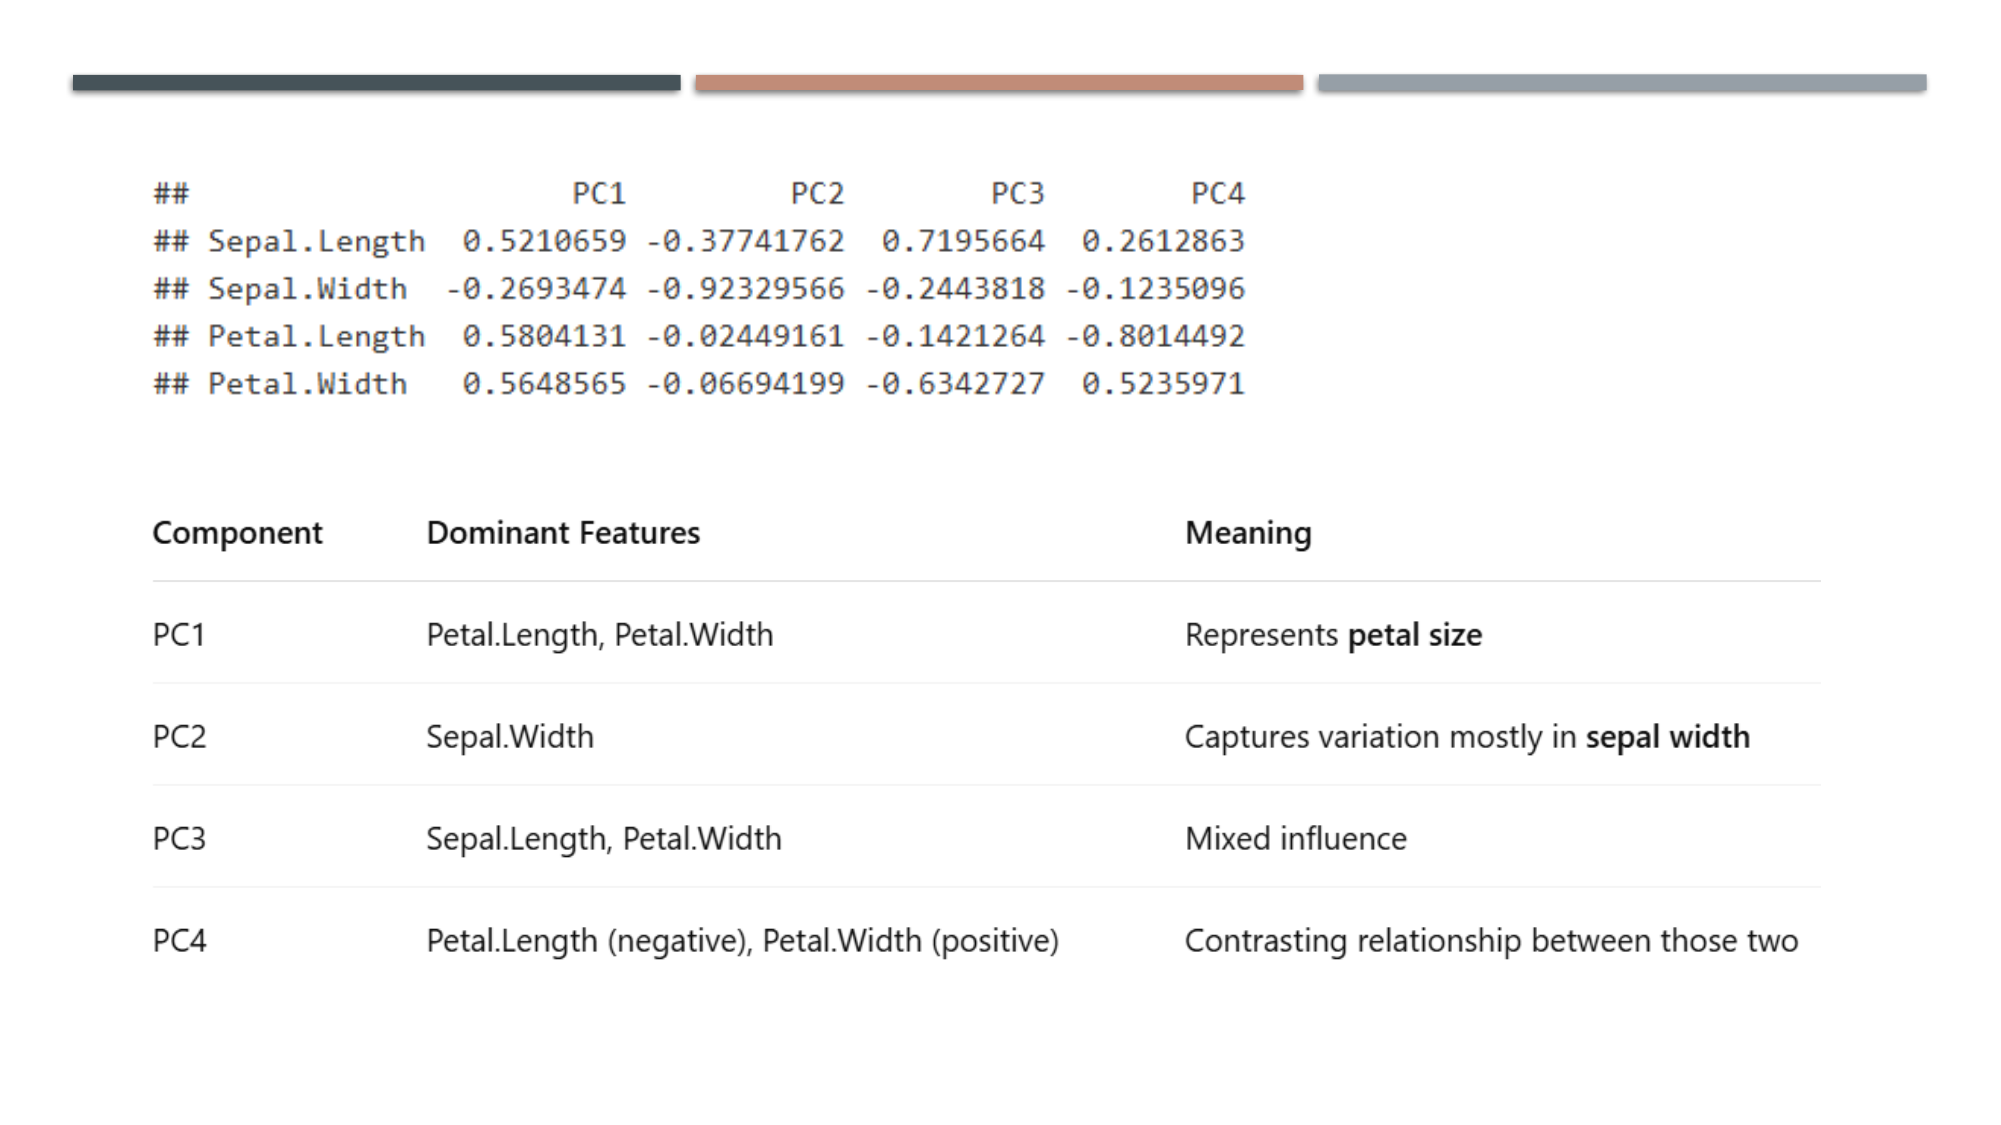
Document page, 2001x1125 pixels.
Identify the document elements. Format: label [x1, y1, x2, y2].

picture [141, 146, 1293, 414]
picture [129, 509, 1821, 997]
